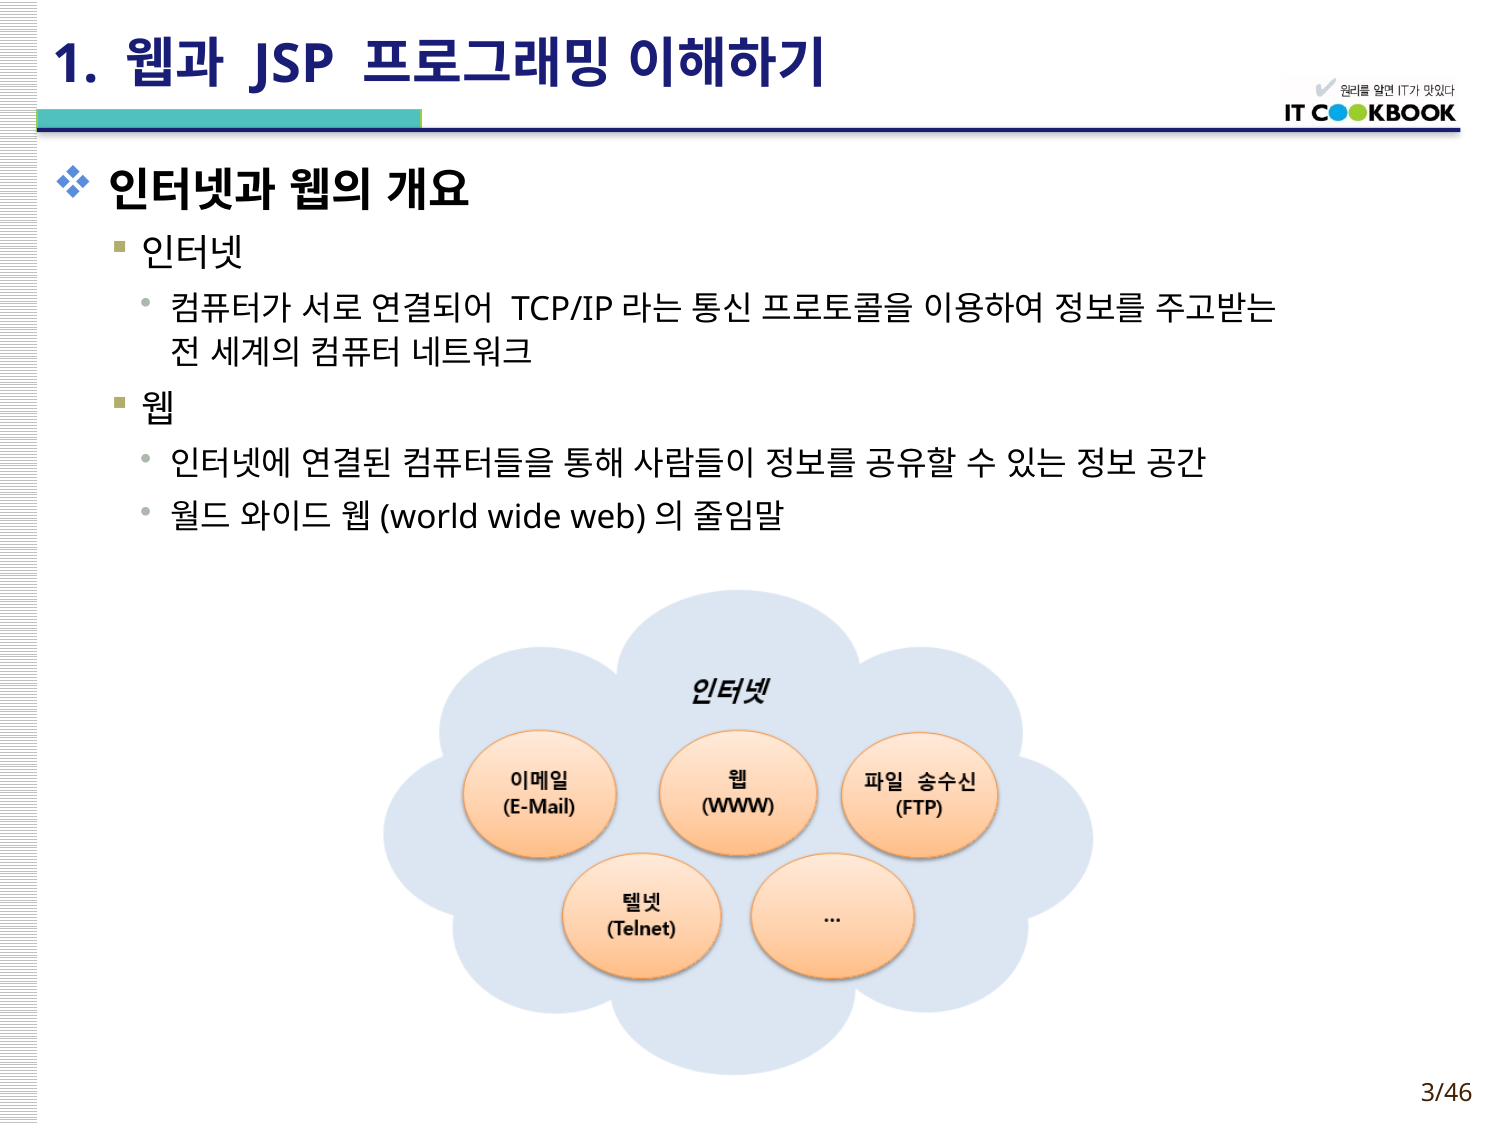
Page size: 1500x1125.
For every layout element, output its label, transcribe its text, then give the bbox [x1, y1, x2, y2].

picture [359, 572, 1110, 1093]
picture [1281, 75, 1459, 123]
list 인터넷과 웹의 개요 인터넷 컴퓨터가 서로 연결되어 TCP/IP라는 통신 프로토콜을 이용하여 정보를 주고받는 전 세계의 컴퓨터 네트워크 웹 인터넷에 연결된 컴퓨터들을 통해 사람들이 정보를 공유할 수 있는 정보 공간 월드 와이드 웹(world wide web)의 줄임말 [37, 152, 1463, 1091]
title 1. 웹과 JSP 프로그래밍 이해하기 [37, 13, 1278, 109]
